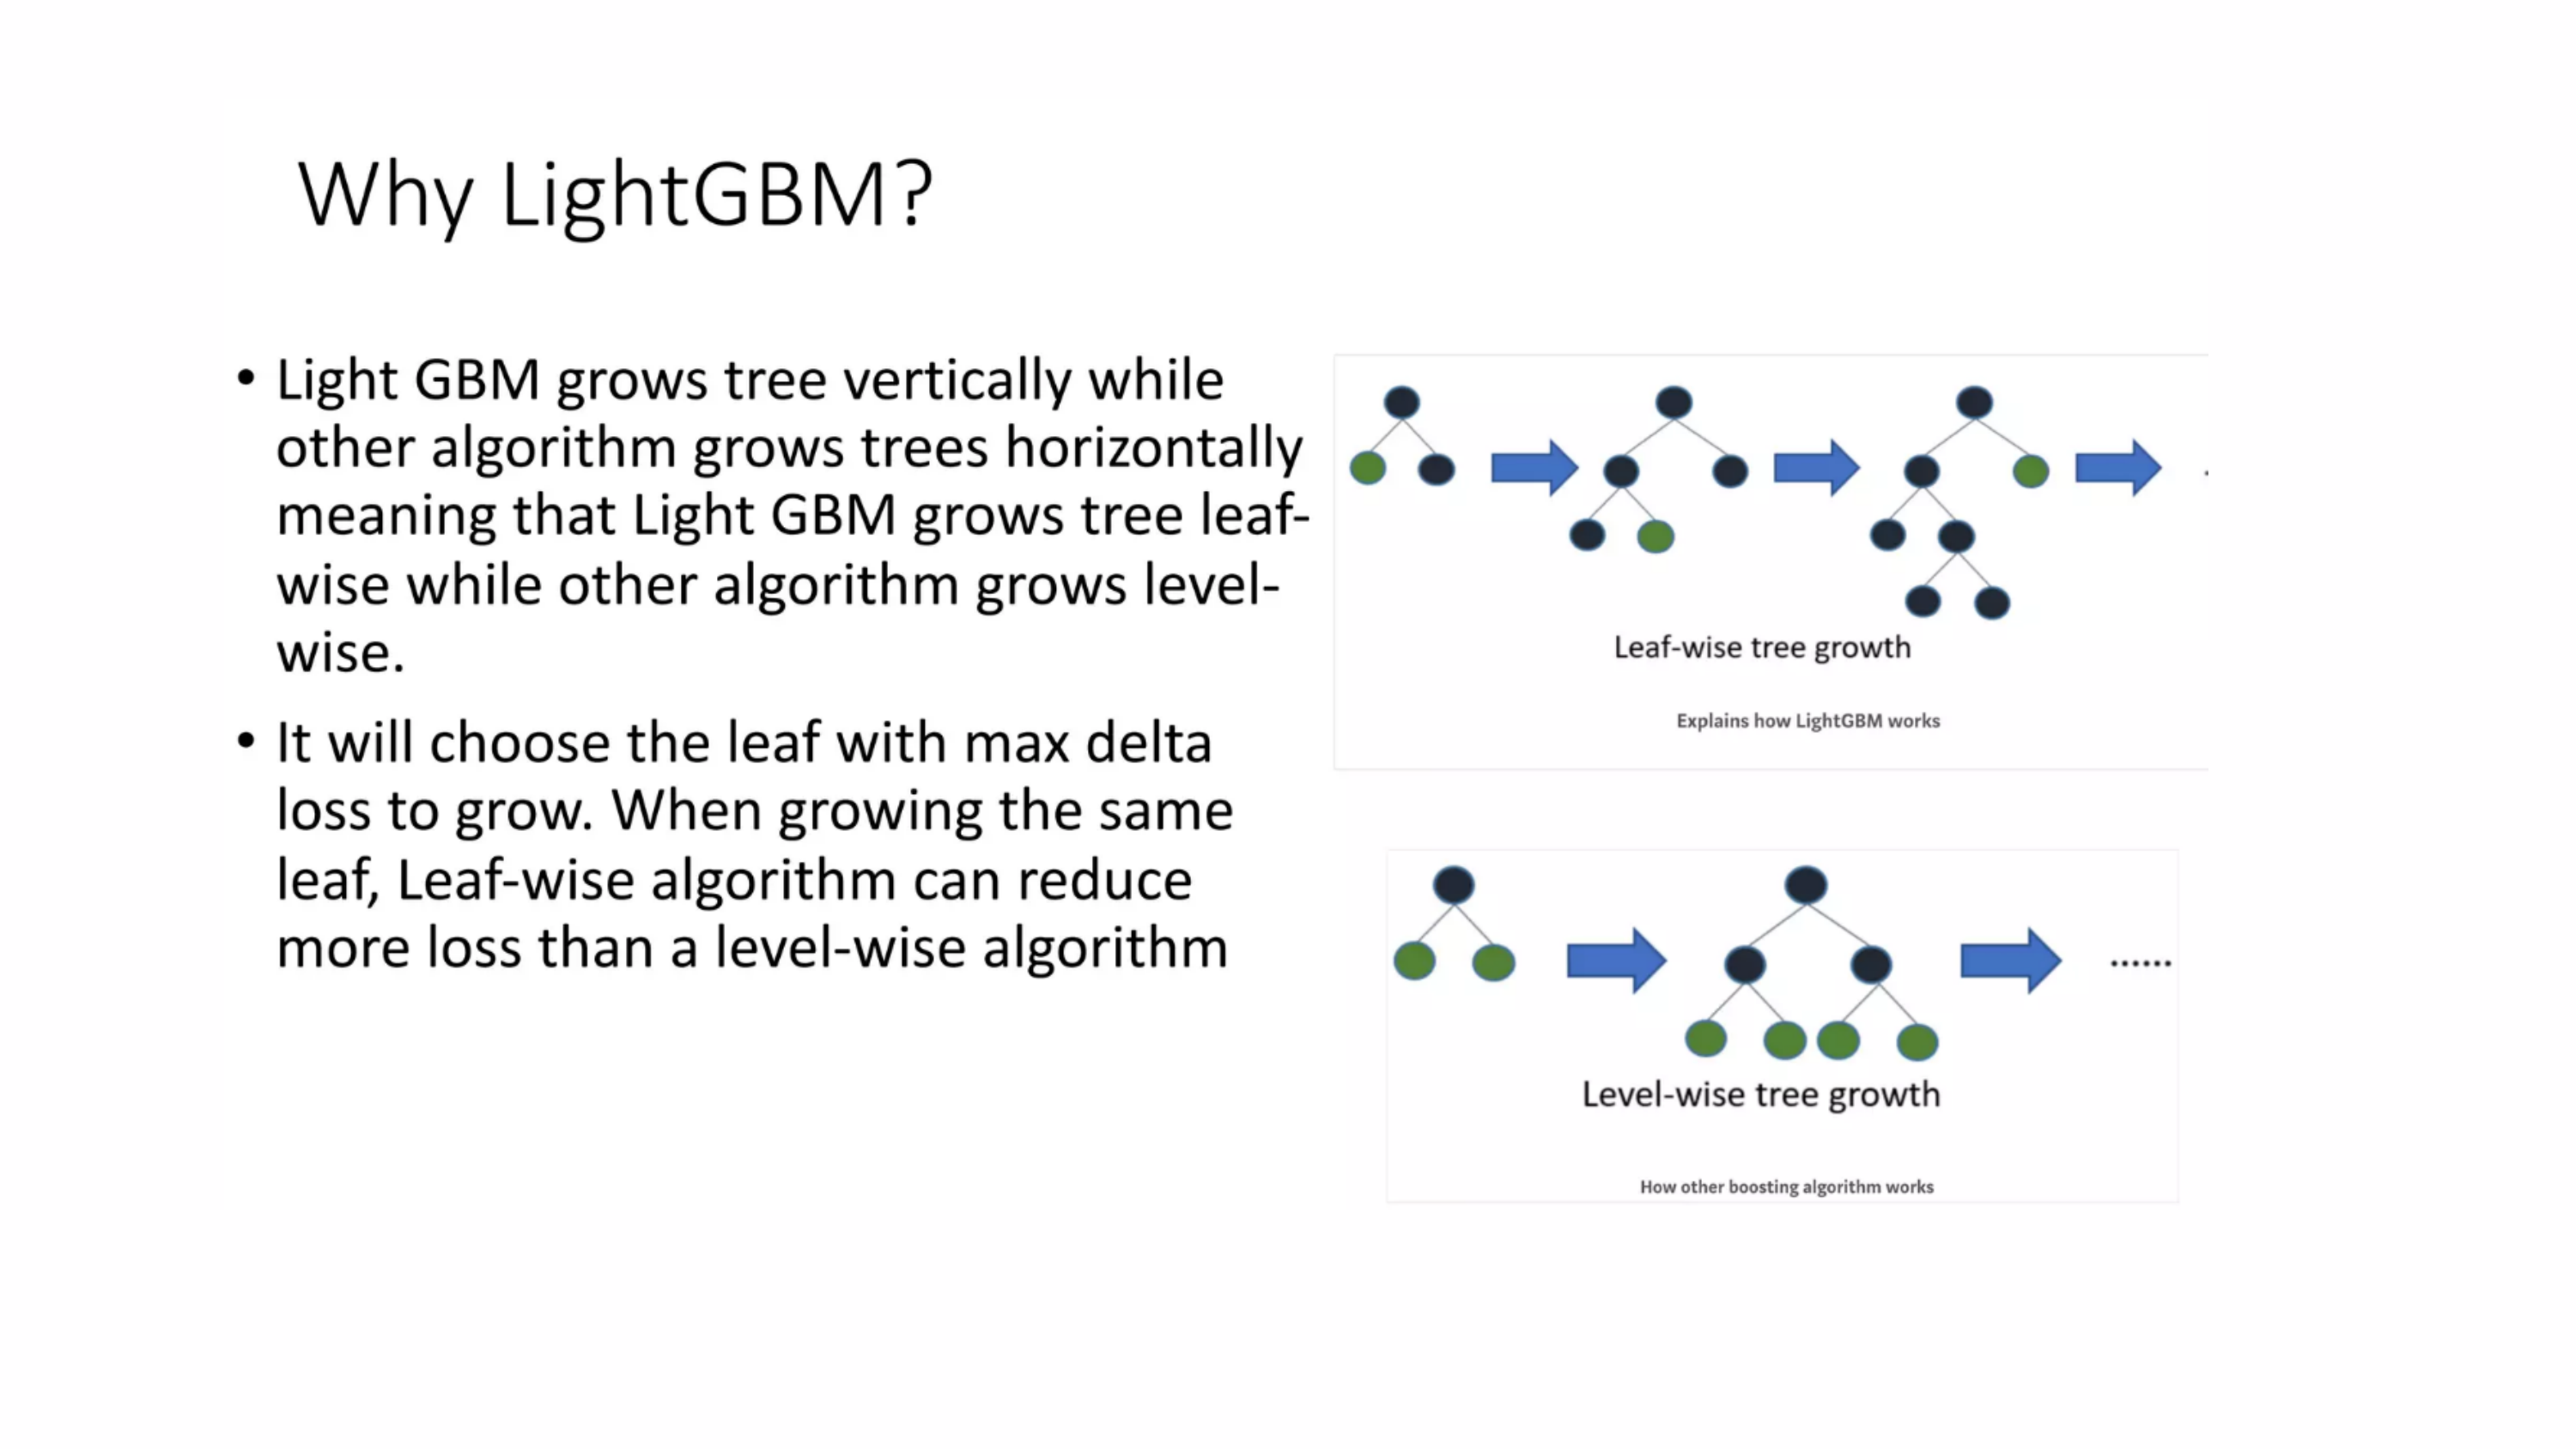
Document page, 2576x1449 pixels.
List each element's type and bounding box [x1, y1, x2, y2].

picture [223, 99, 2209, 1210]
